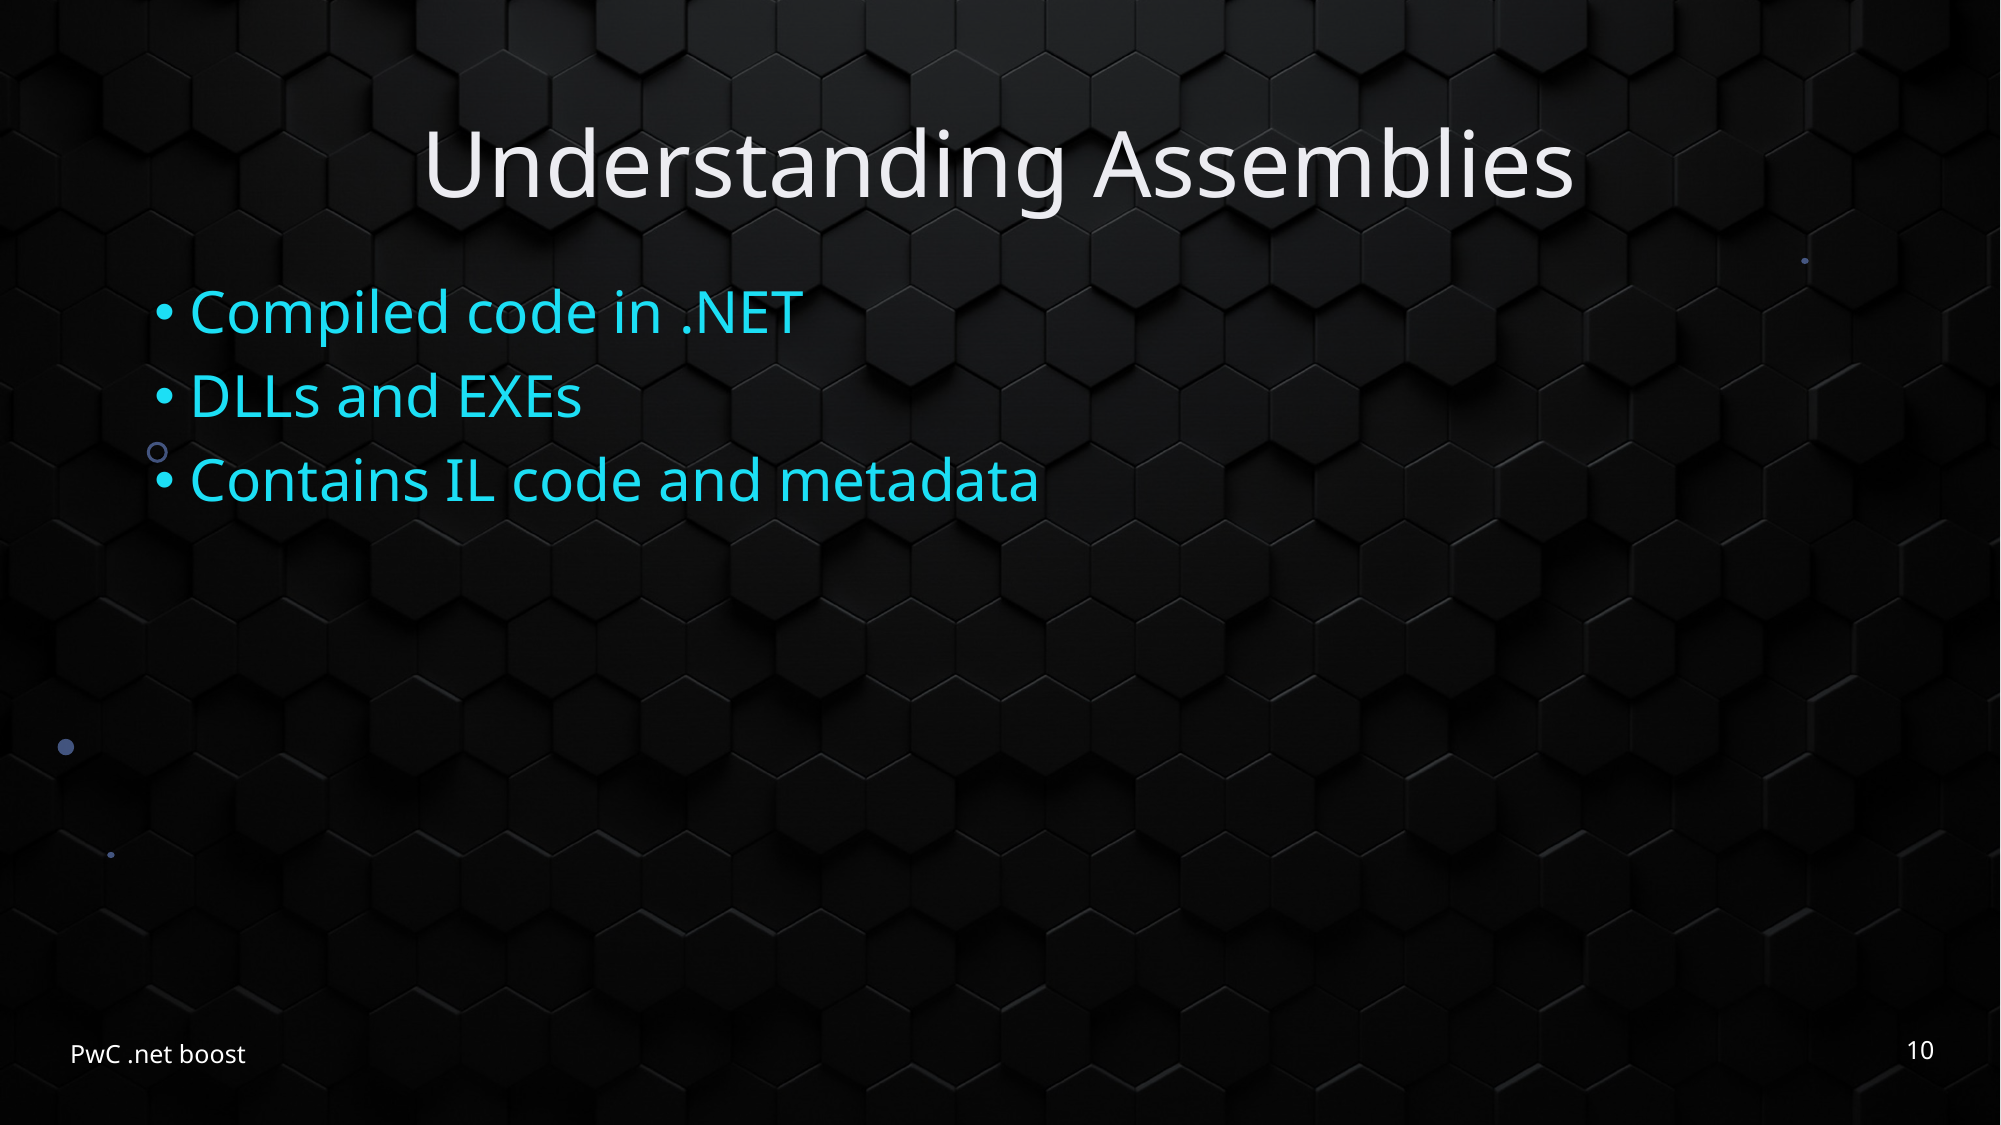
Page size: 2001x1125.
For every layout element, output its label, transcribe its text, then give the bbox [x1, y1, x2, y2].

footer PwC .net boost [55, 1023, 731, 1084]
slide_number 10 [1499, 1021, 1950, 1082]
list Compiled code in .NET DLLs and EXEs Contains IL code and metadata [139, 277, 1861, 1125]
title Understanding Assemblies [137, 58, 1863, 277]
picture [0, 0, 2001, 1125]
